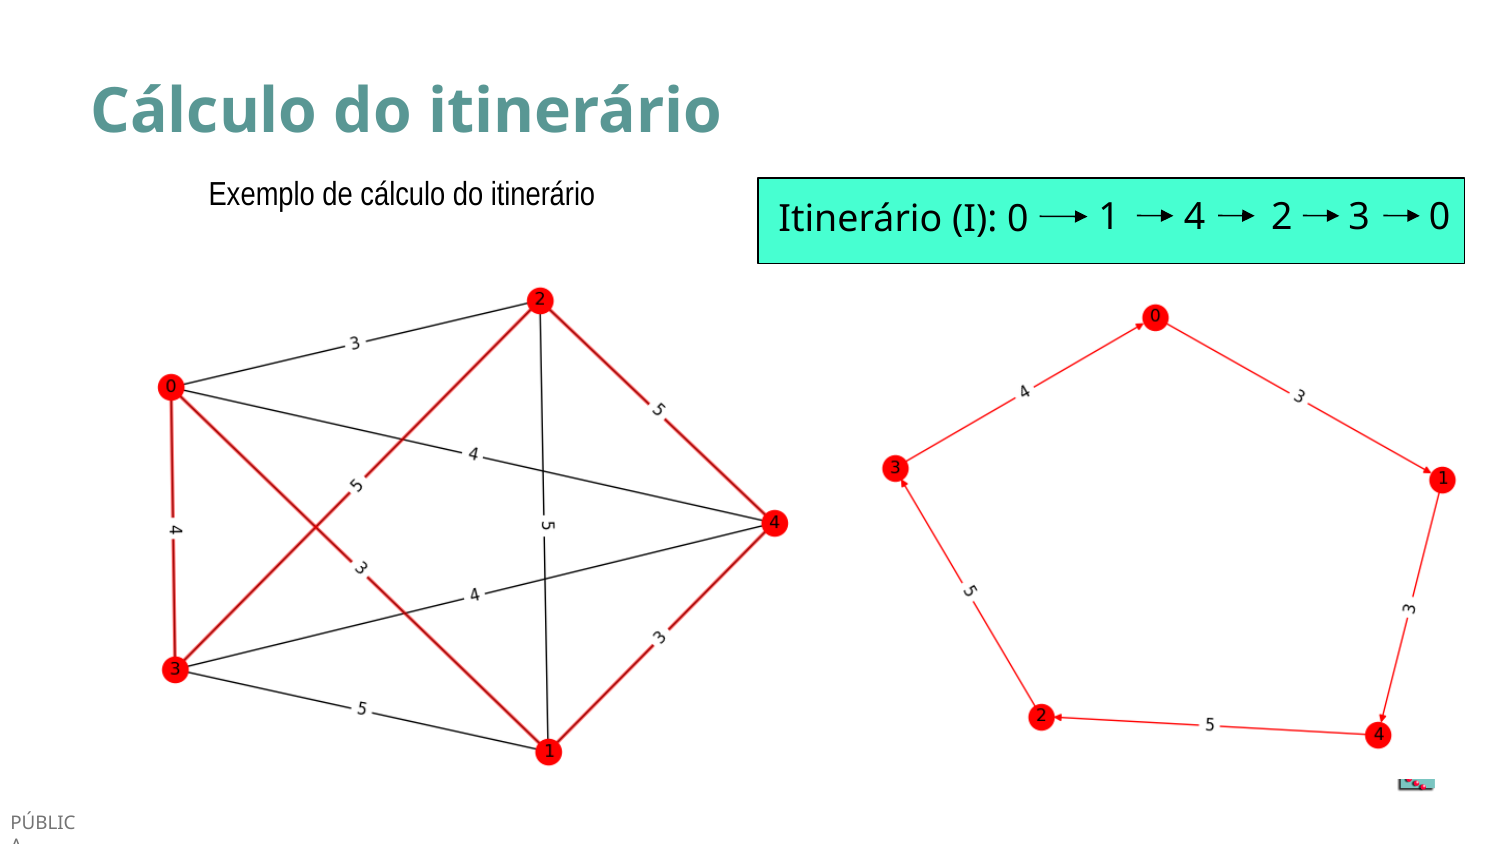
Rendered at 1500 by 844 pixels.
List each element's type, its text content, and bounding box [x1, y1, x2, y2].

picture [136, 273, 809, 779]
picture [837, 273, 1500, 792]
text_box Exemplo de cálculo do itinerário [62, 164, 760, 220]
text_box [757, 177, 1465, 264]
title Cálculo do itinerário [75, 21, 1474, 193]
